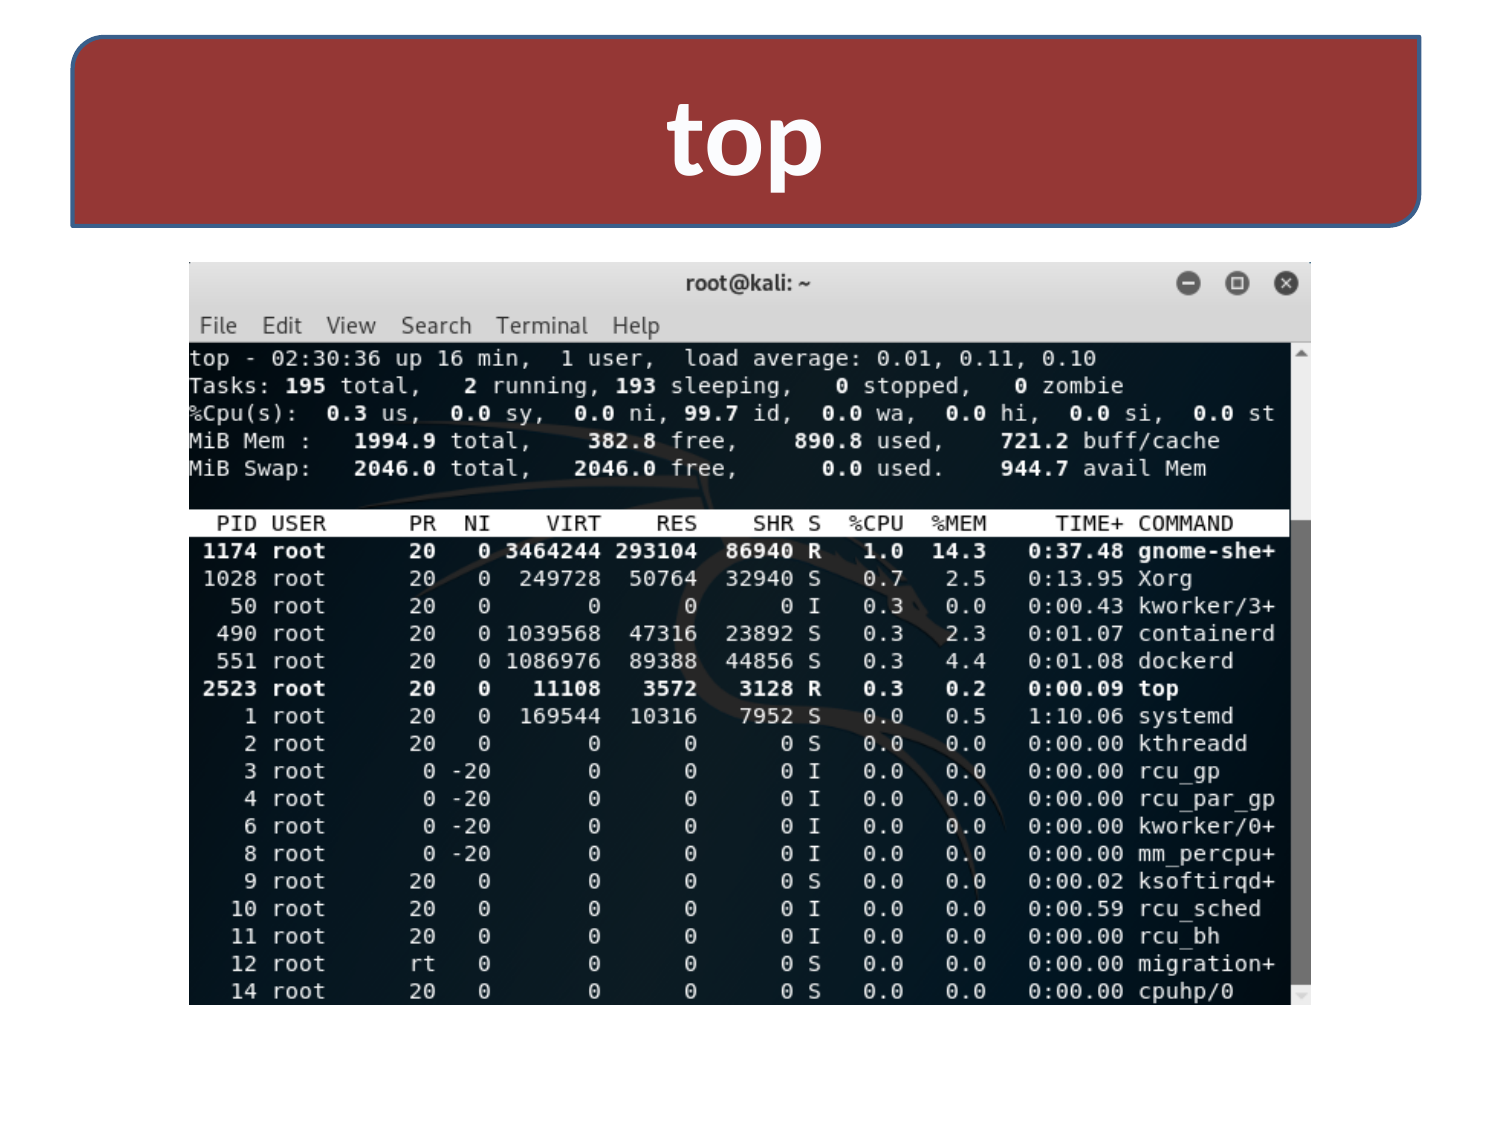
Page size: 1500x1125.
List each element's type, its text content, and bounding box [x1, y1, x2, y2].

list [189, 262, 1311, 1006]
text_box [70, 34, 1422, 228]
text_box top [651, 55, 841, 206]
